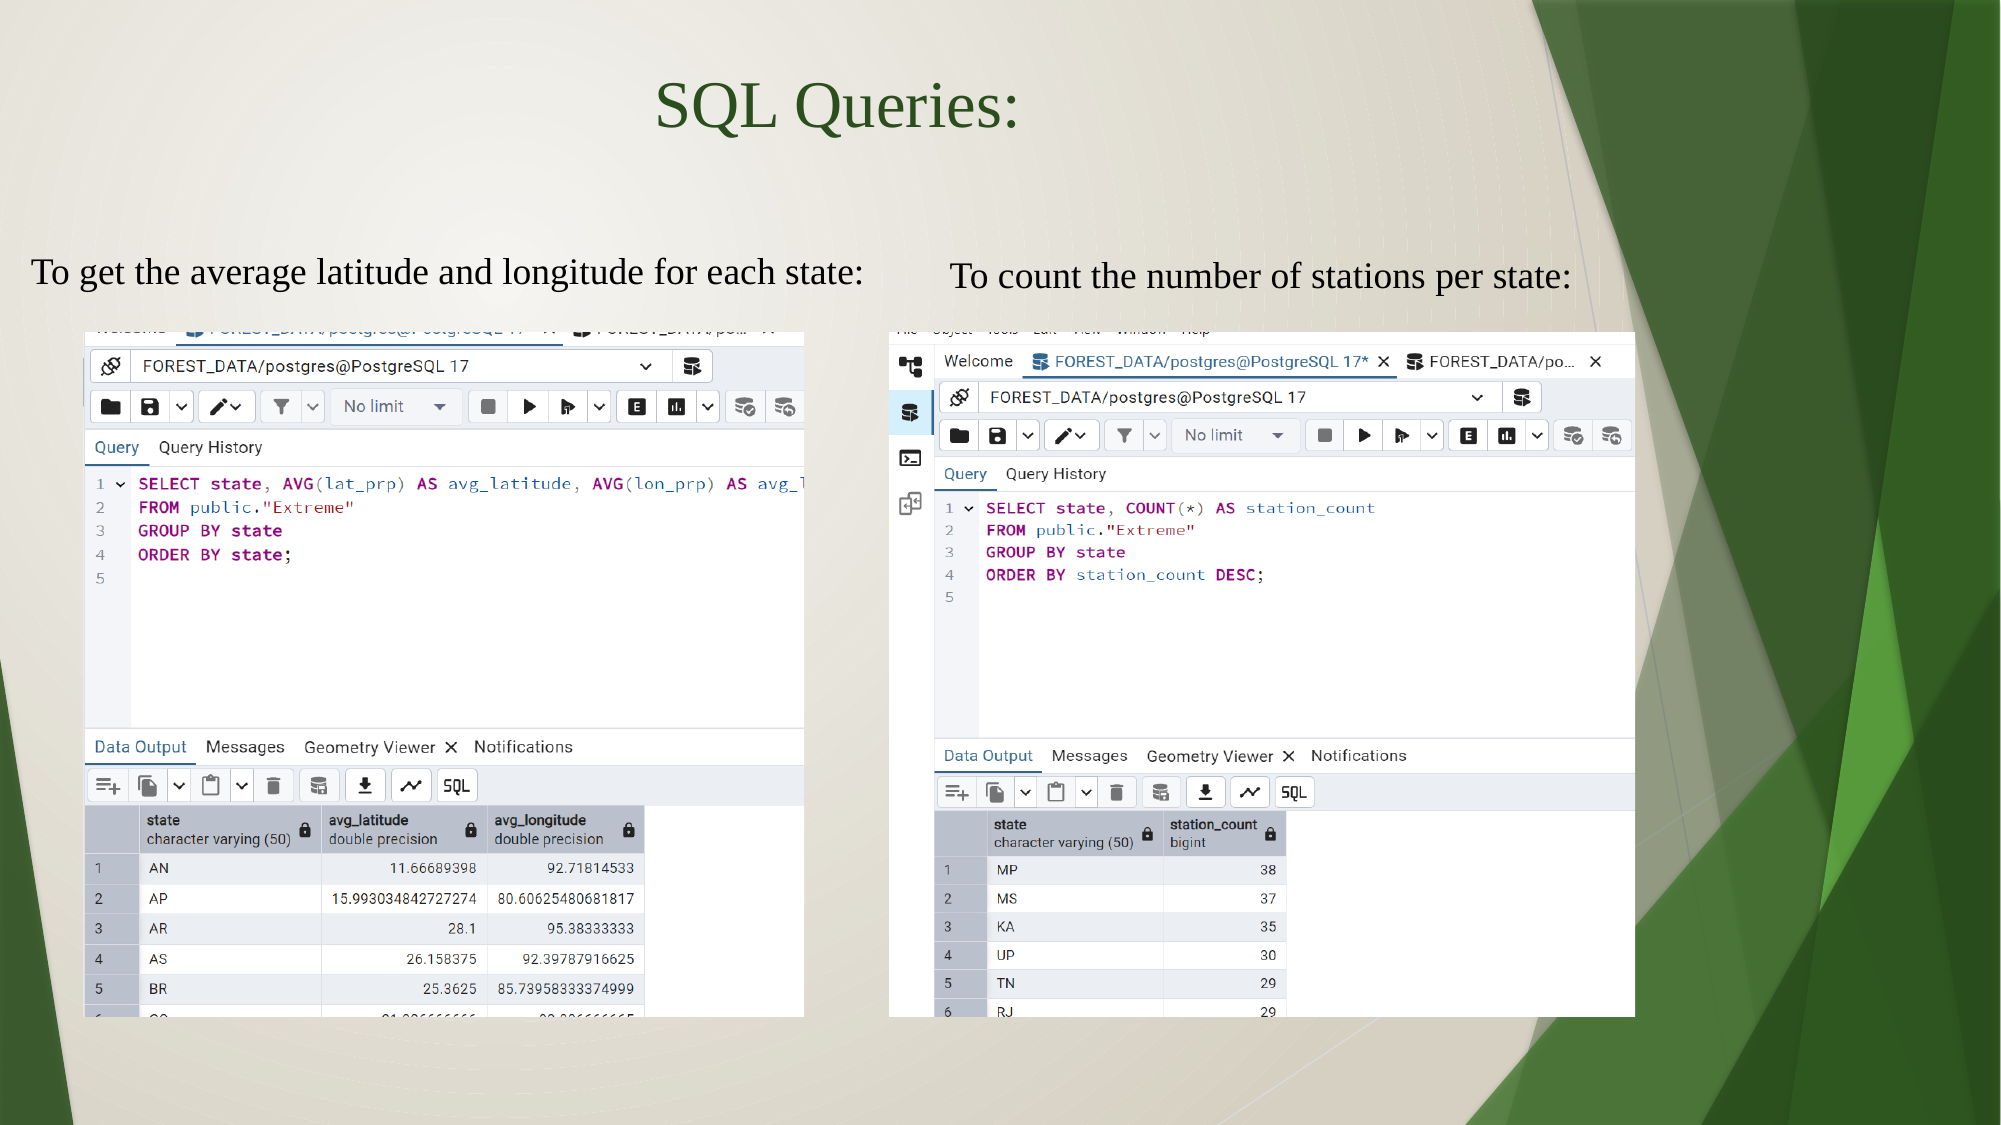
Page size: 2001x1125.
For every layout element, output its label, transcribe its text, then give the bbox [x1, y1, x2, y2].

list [888, 331, 1636, 1018]
text_box To get the average latitude and longitude for each state: [16, 239, 986, 300]
text_box To count the number of stations per state: [934, 243, 1764, 304]
title SQL Queries: [639, 53, 1113, 164]
picture [82, 331, 805, 1018]
